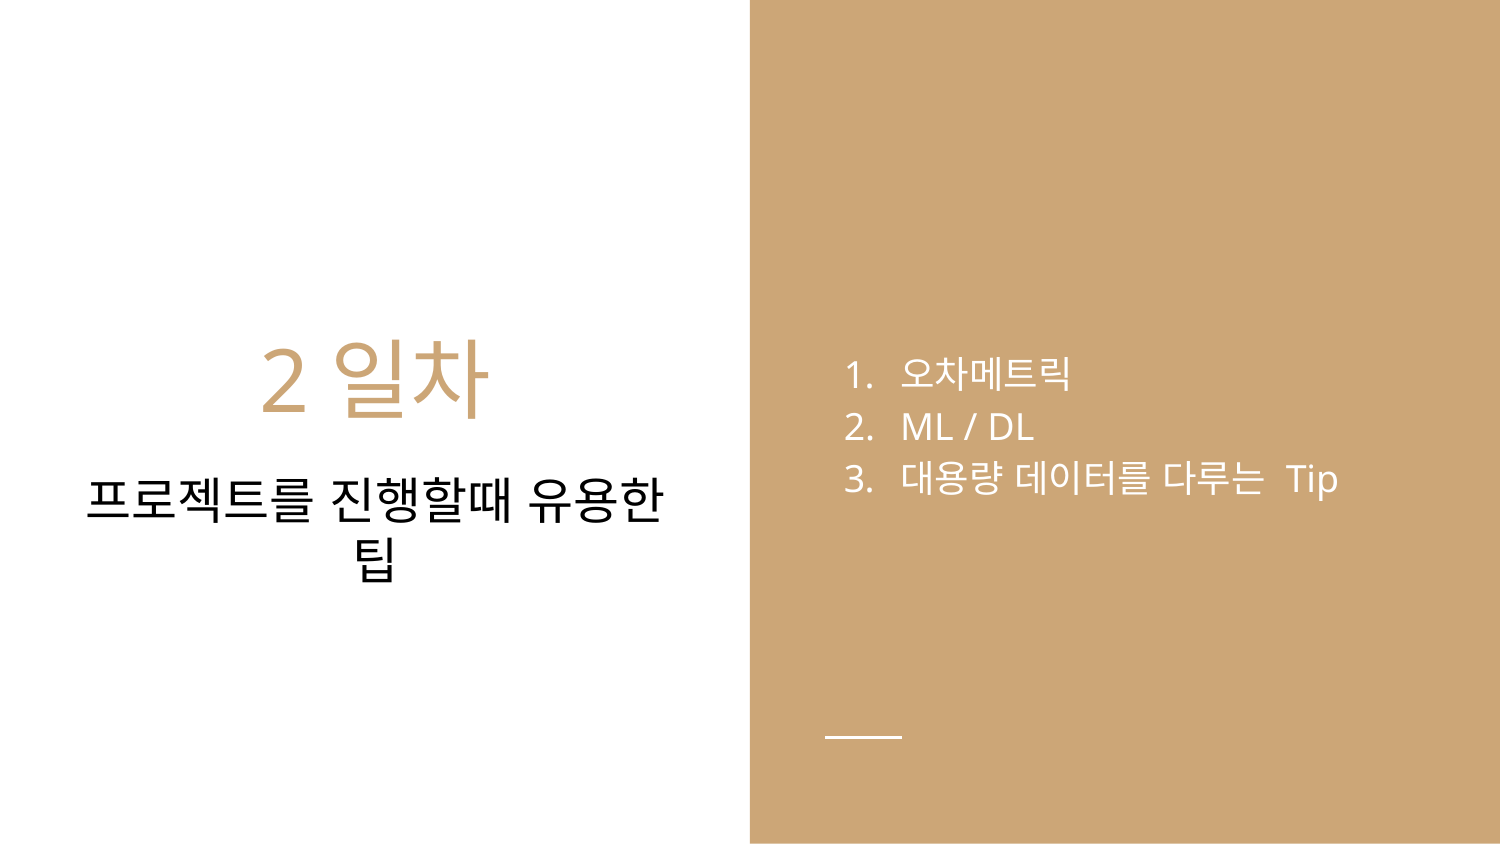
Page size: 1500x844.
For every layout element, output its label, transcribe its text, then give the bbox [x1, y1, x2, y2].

list 오차메트릭 ML / DL 대용량 데이터를 다루는 Tip [810, 118, 1440, 725]
title 2일차 [43, 152, 708, 446]
subtitle 프로젝트를 진행할때 유용한 팁 [43, 454, 708, 713]
